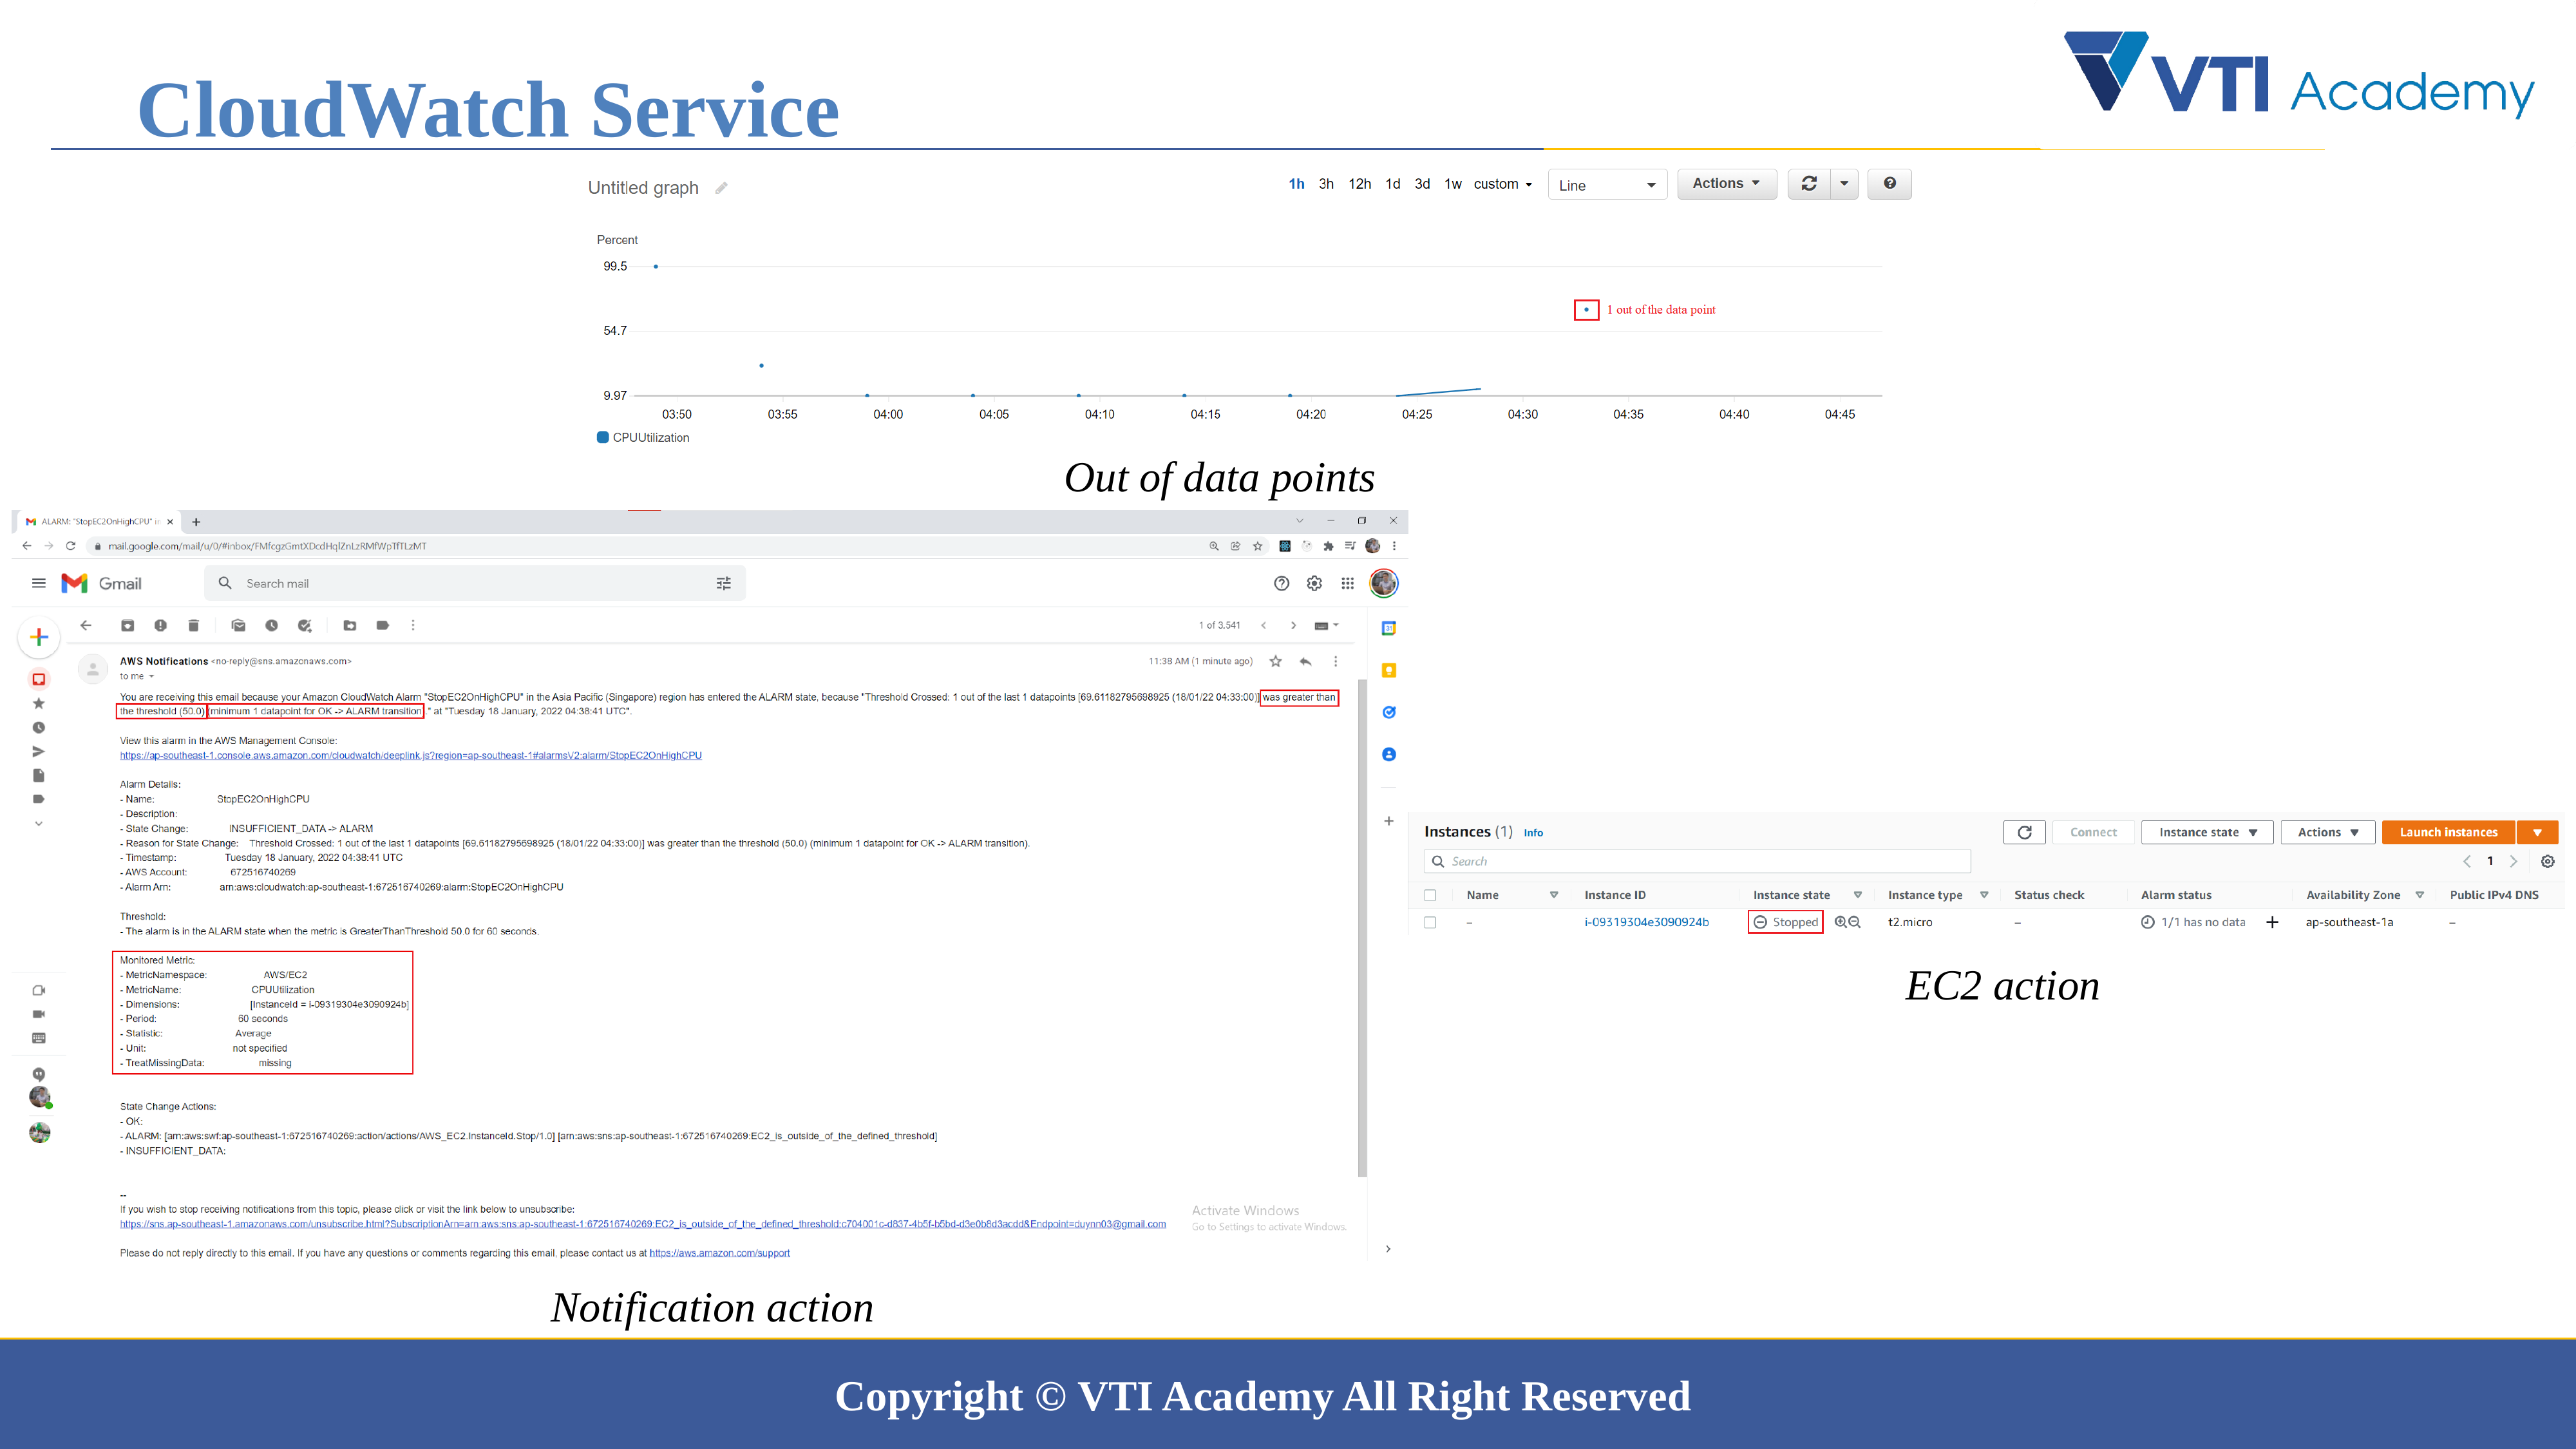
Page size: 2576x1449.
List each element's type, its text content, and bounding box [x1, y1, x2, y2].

text_box CloudWatch Service [126, 60, 1081, 149]
picture [573, 153, 1916, 451]
picture [12, 510, 2565, 1261]
picture [2034, 0, 2576, 149]
text_box EC2 action [1647, 951, 2360, 1013]
text_box Notification action [357, 1274, 1069, 1336]
text_box Out of data points [864, 458, 1577, 506]
